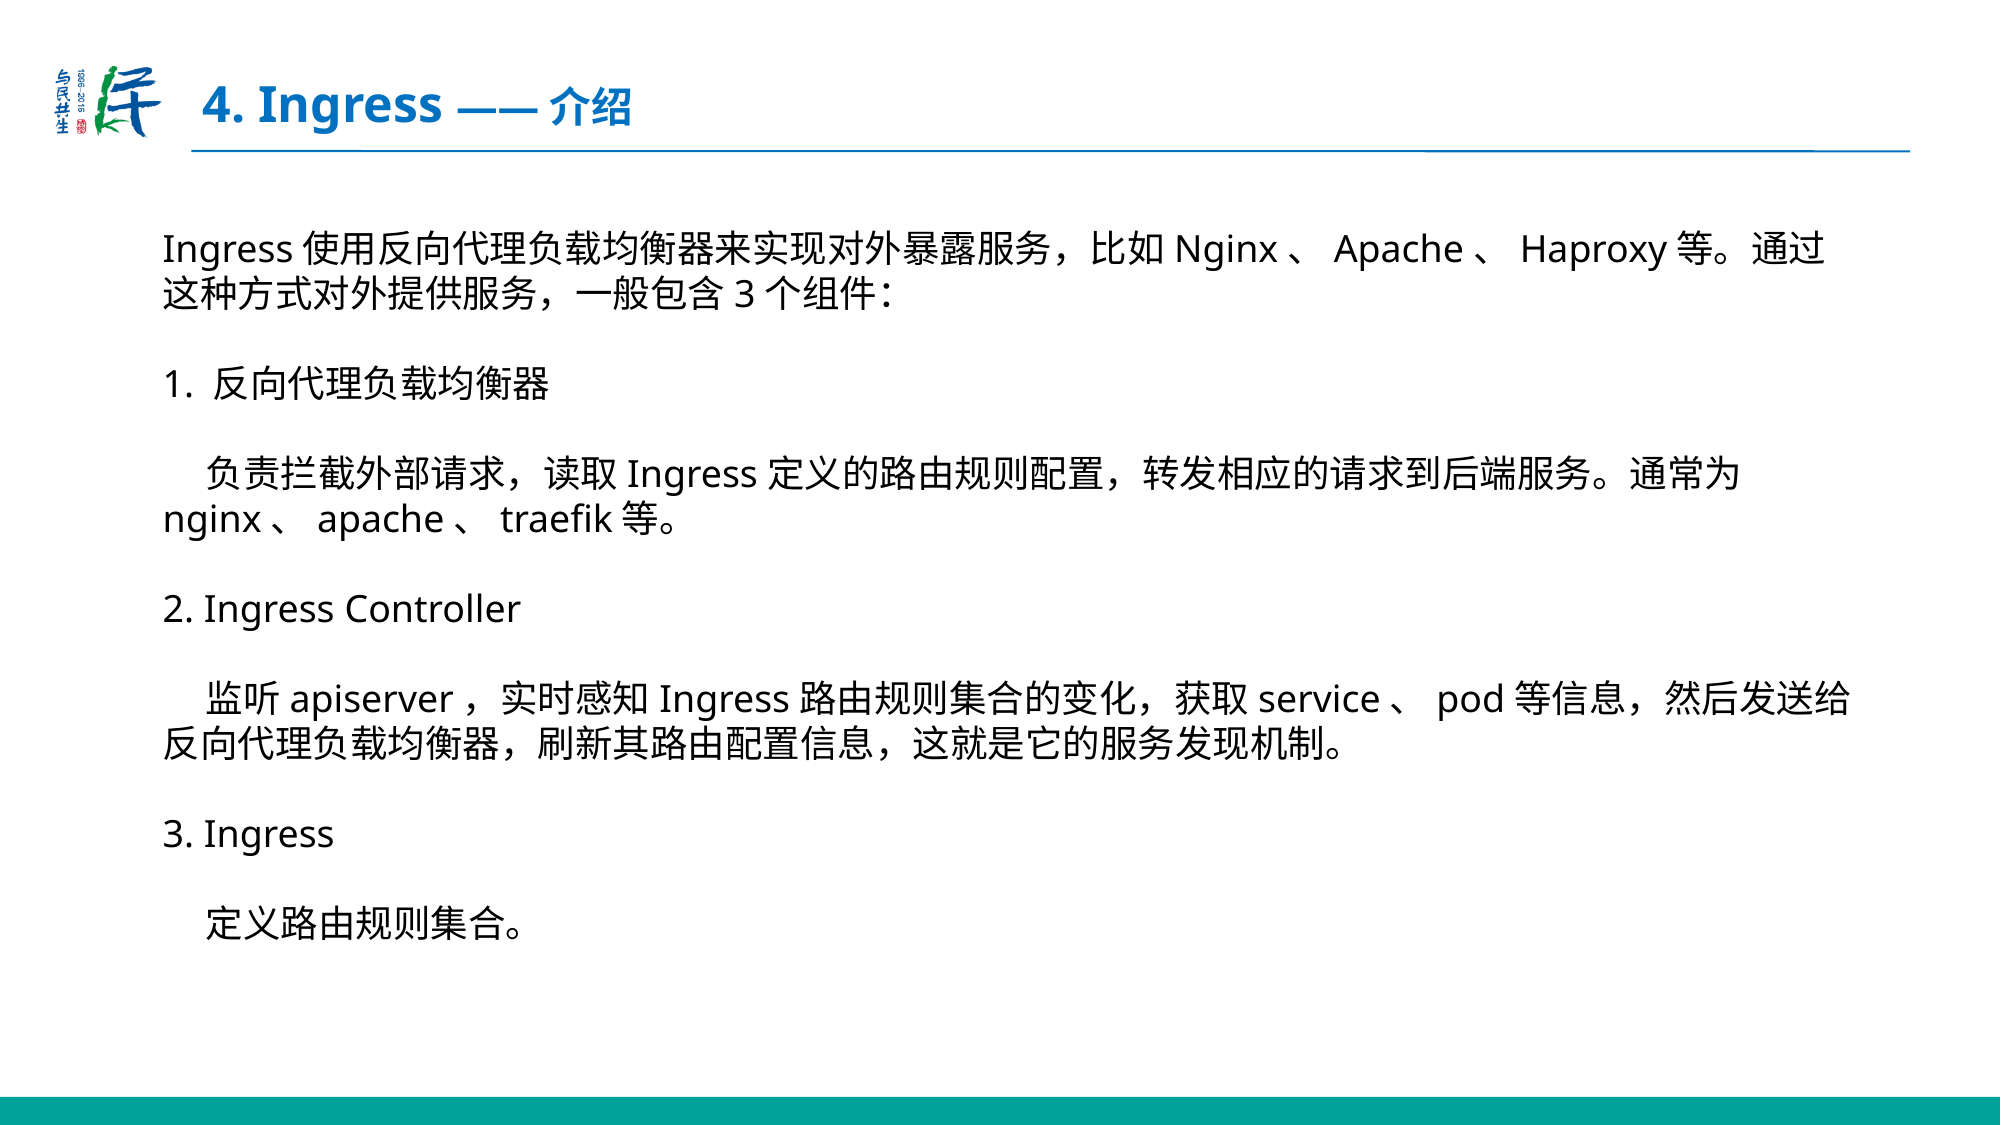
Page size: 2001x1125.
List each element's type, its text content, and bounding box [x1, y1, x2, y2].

title 4. Ingress ——介绍 [187, 56, 1911, 149]
picture [54, 66, 162, 138]
slide_number [0, 1094, 2000, 1125]
text_box Ingress使用反向代理负载均衡器来实现对外暴露服务，比如Nginx、Apache、Haproxy等。通过这种方式对外提供服务，一般包含3个组件： 1. 反向代理负载均衡器 负责拦截外部请求，读取Ingress定义的路由规则配置，转发相应的请求到后端服务。通常为nginx、apache、traefik等。 2. Ingress Controller 监听apiserver，实时感知Ingress路由规则集合的变化，获取service、pod等信息，然后发送给反向代理负载均衡器，刷新其路由配置信息，这就是它的服务发现机制。 3. Ingress 定义路由规则集合。 [147, 217, 1872, 953]
